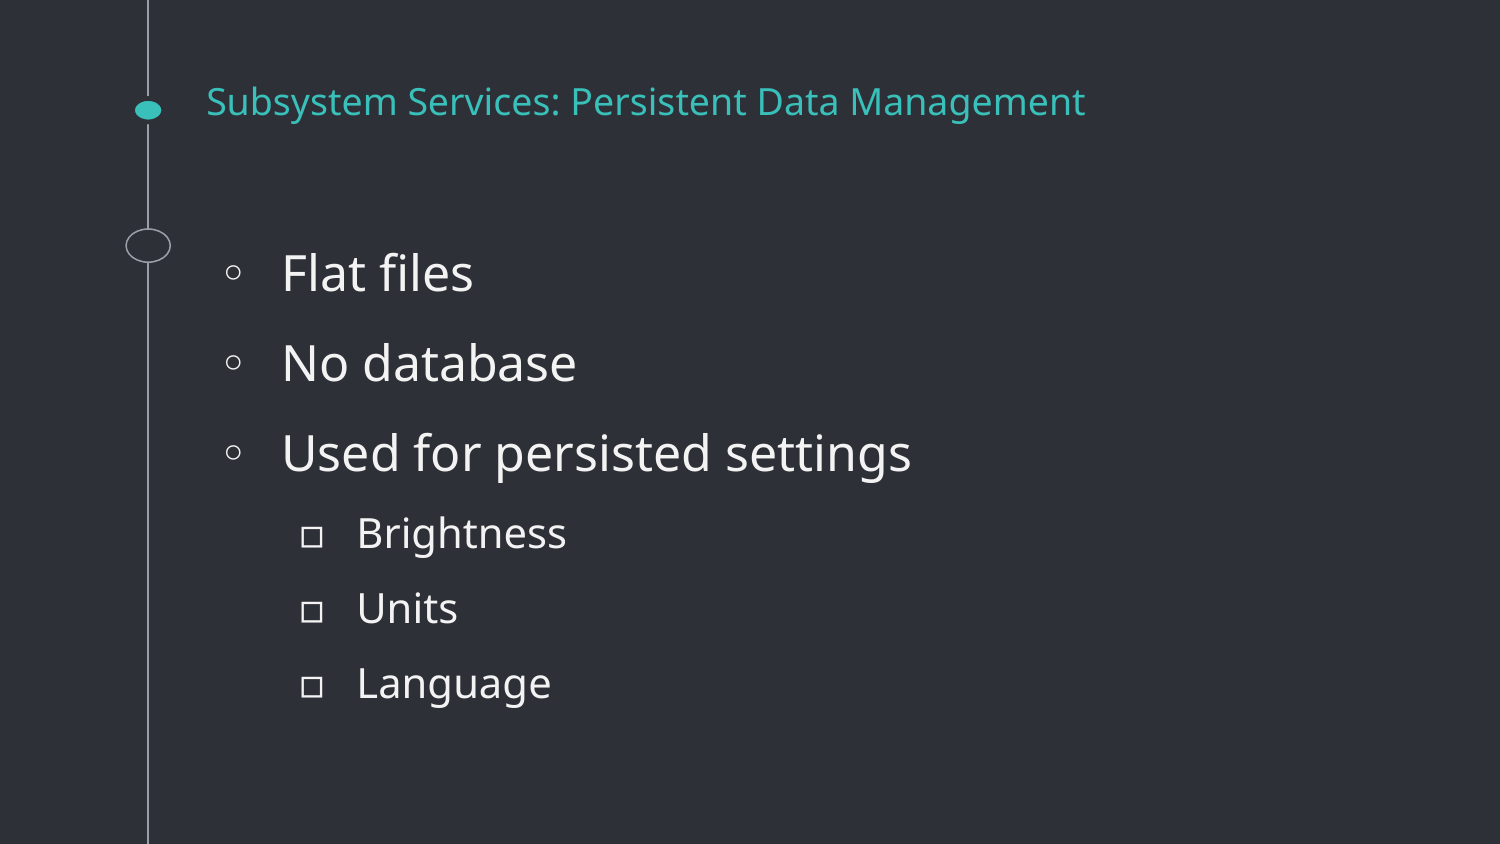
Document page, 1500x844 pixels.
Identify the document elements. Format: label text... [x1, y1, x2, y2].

title Subsystem Services: Persistent Data Management [191, 81, 1317, 139]
list Flat files No database Used for persisted settings Brightness Units Language [191, 196, 1317, 808]
